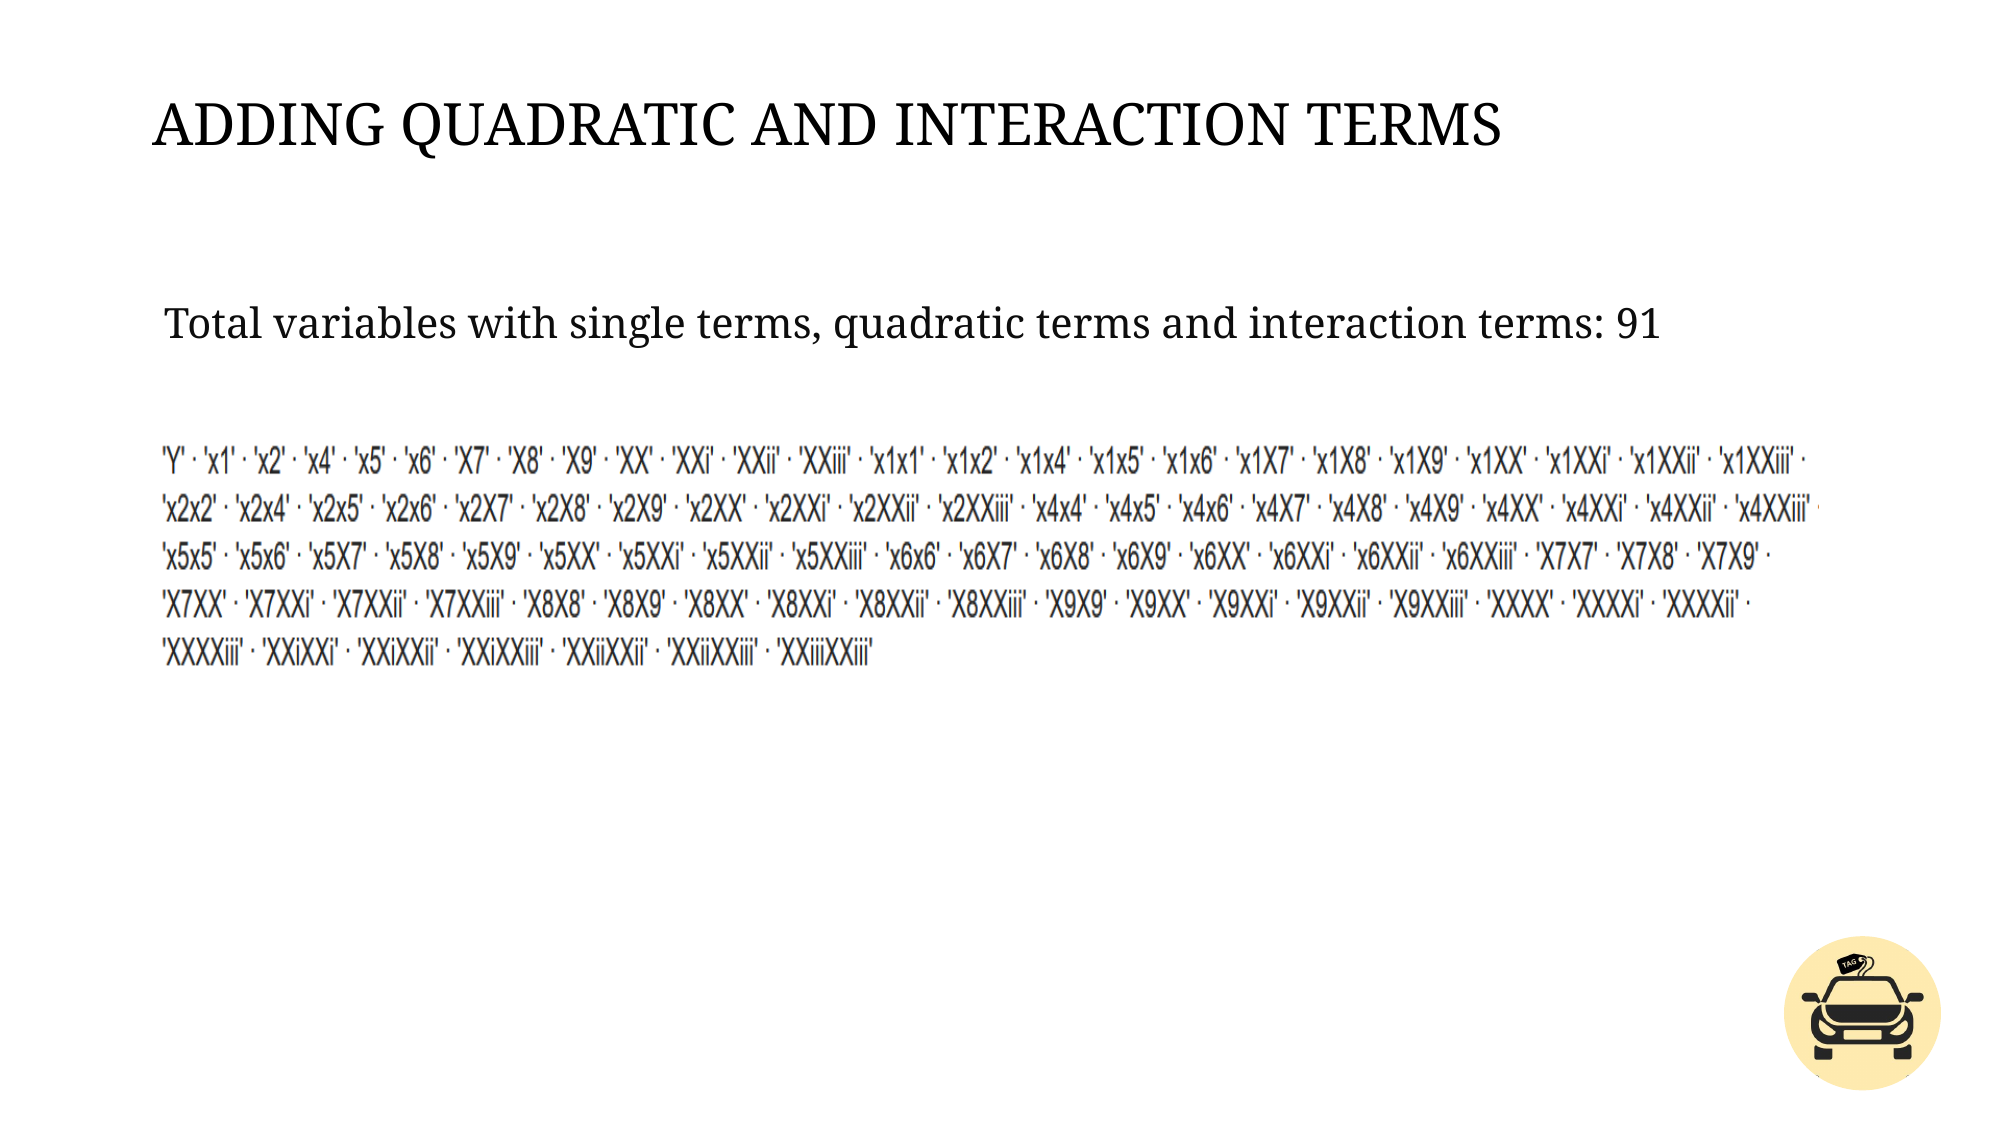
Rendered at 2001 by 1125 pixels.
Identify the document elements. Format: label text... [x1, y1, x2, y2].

text_box ADDING QUADRATIC AND INTERACTION TERMS [137, 59, 1863, 195]
picture [1783, 936, 1941, 1091]
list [148, 417, 1819, 673]
text_box Total variables with single terms, quadratic terms and interaction terms: 91 [148, 294, 1874, 389]
